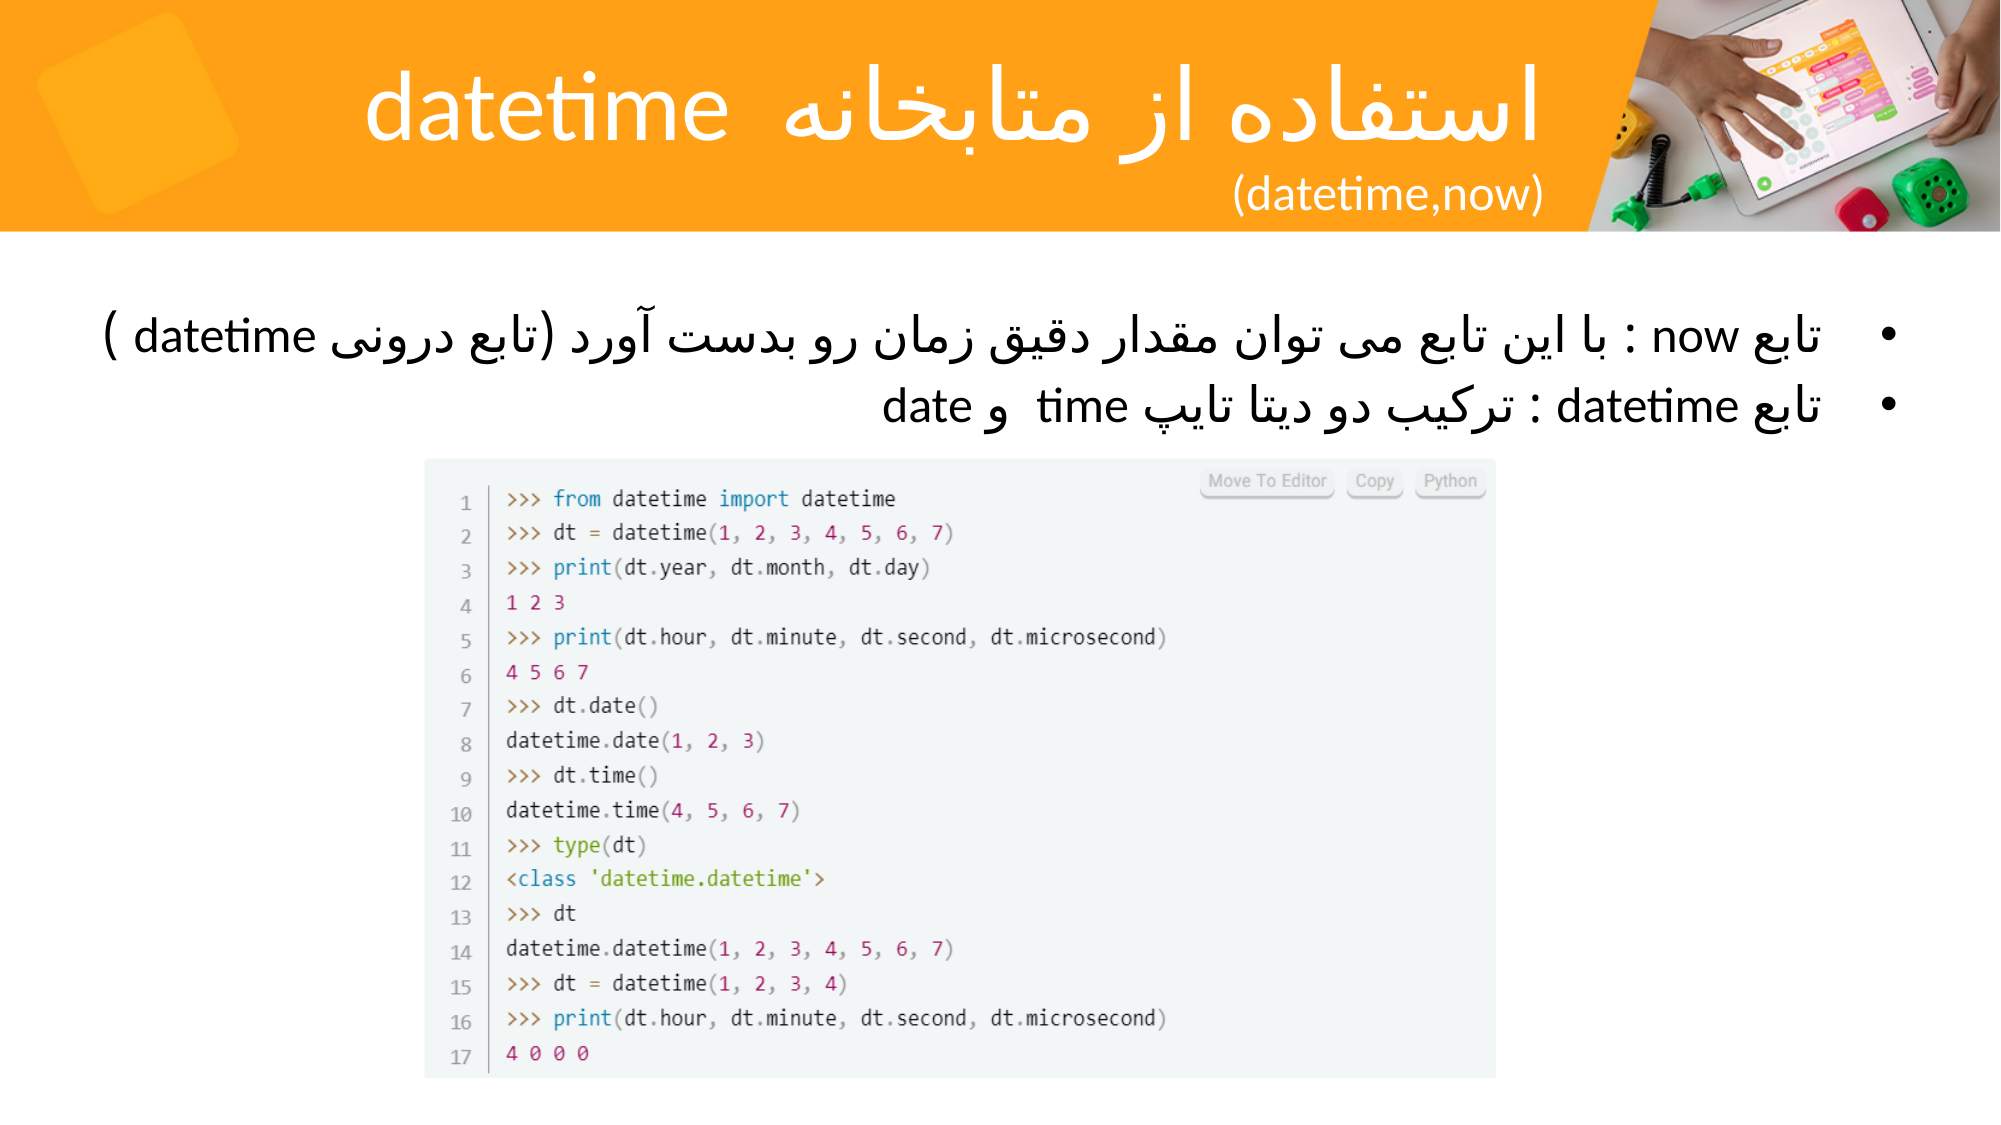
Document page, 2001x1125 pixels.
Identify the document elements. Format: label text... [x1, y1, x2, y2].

list تابع now : با این تابع می توان مقدار دقیق زمان رو بدست آورد (تابع درونی datetime ) تابع datetime : ترکیب دو دیتا تایپ time و date [87, 295, 1913, 1034]
picture [0, 0, 2001, 1125]
title استفاده از متابخانه datetime (datetime,now) [86, 46, 1561, 214]
